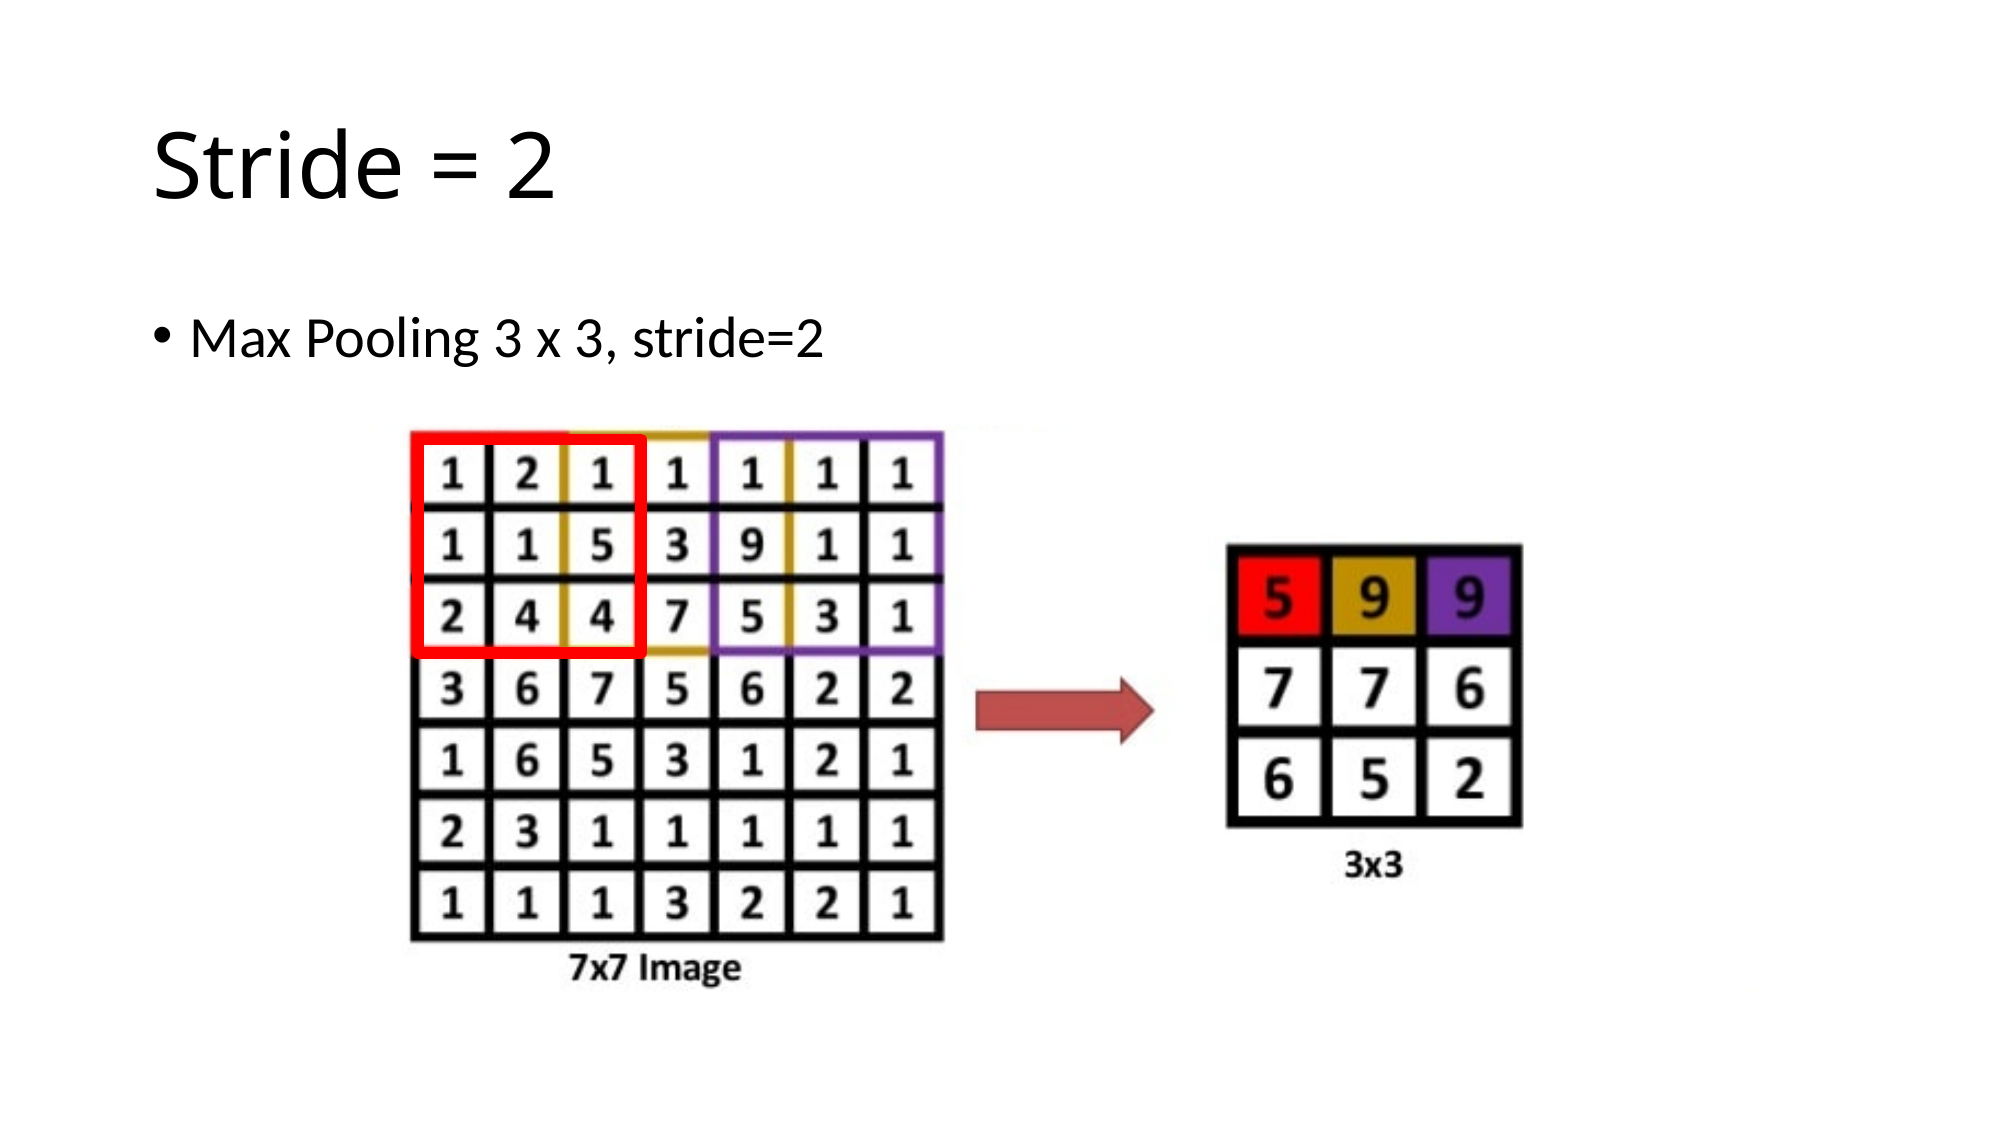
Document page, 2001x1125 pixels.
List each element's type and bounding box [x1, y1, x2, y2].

picture [367, 425, 1765, 993]
list [137, 299, 1863, 1014]
title [137, 59, 1863, 278]
